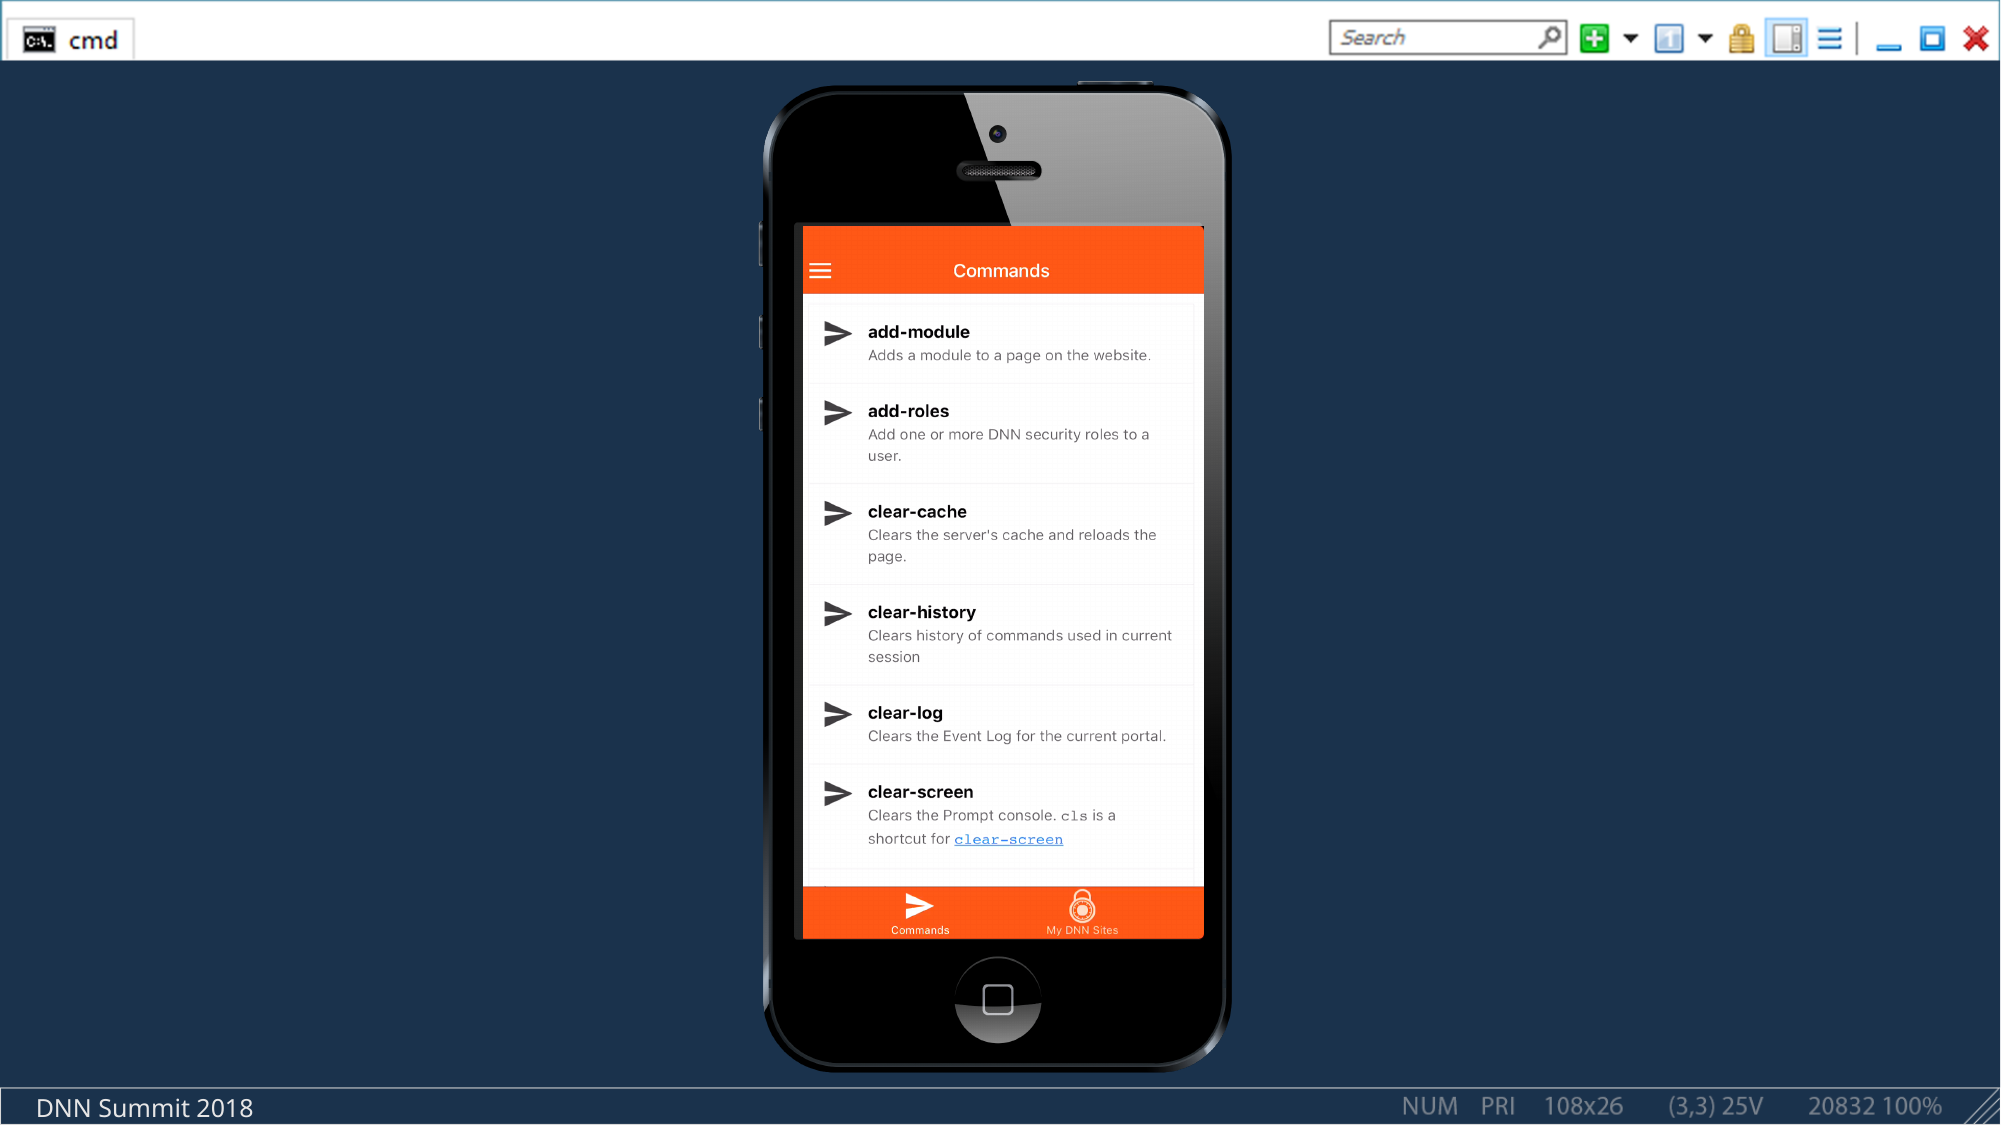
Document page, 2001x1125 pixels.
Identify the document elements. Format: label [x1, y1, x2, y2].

text_box [802, 225, 1205, 940]
picture [0, 0, 2001, 1125]
